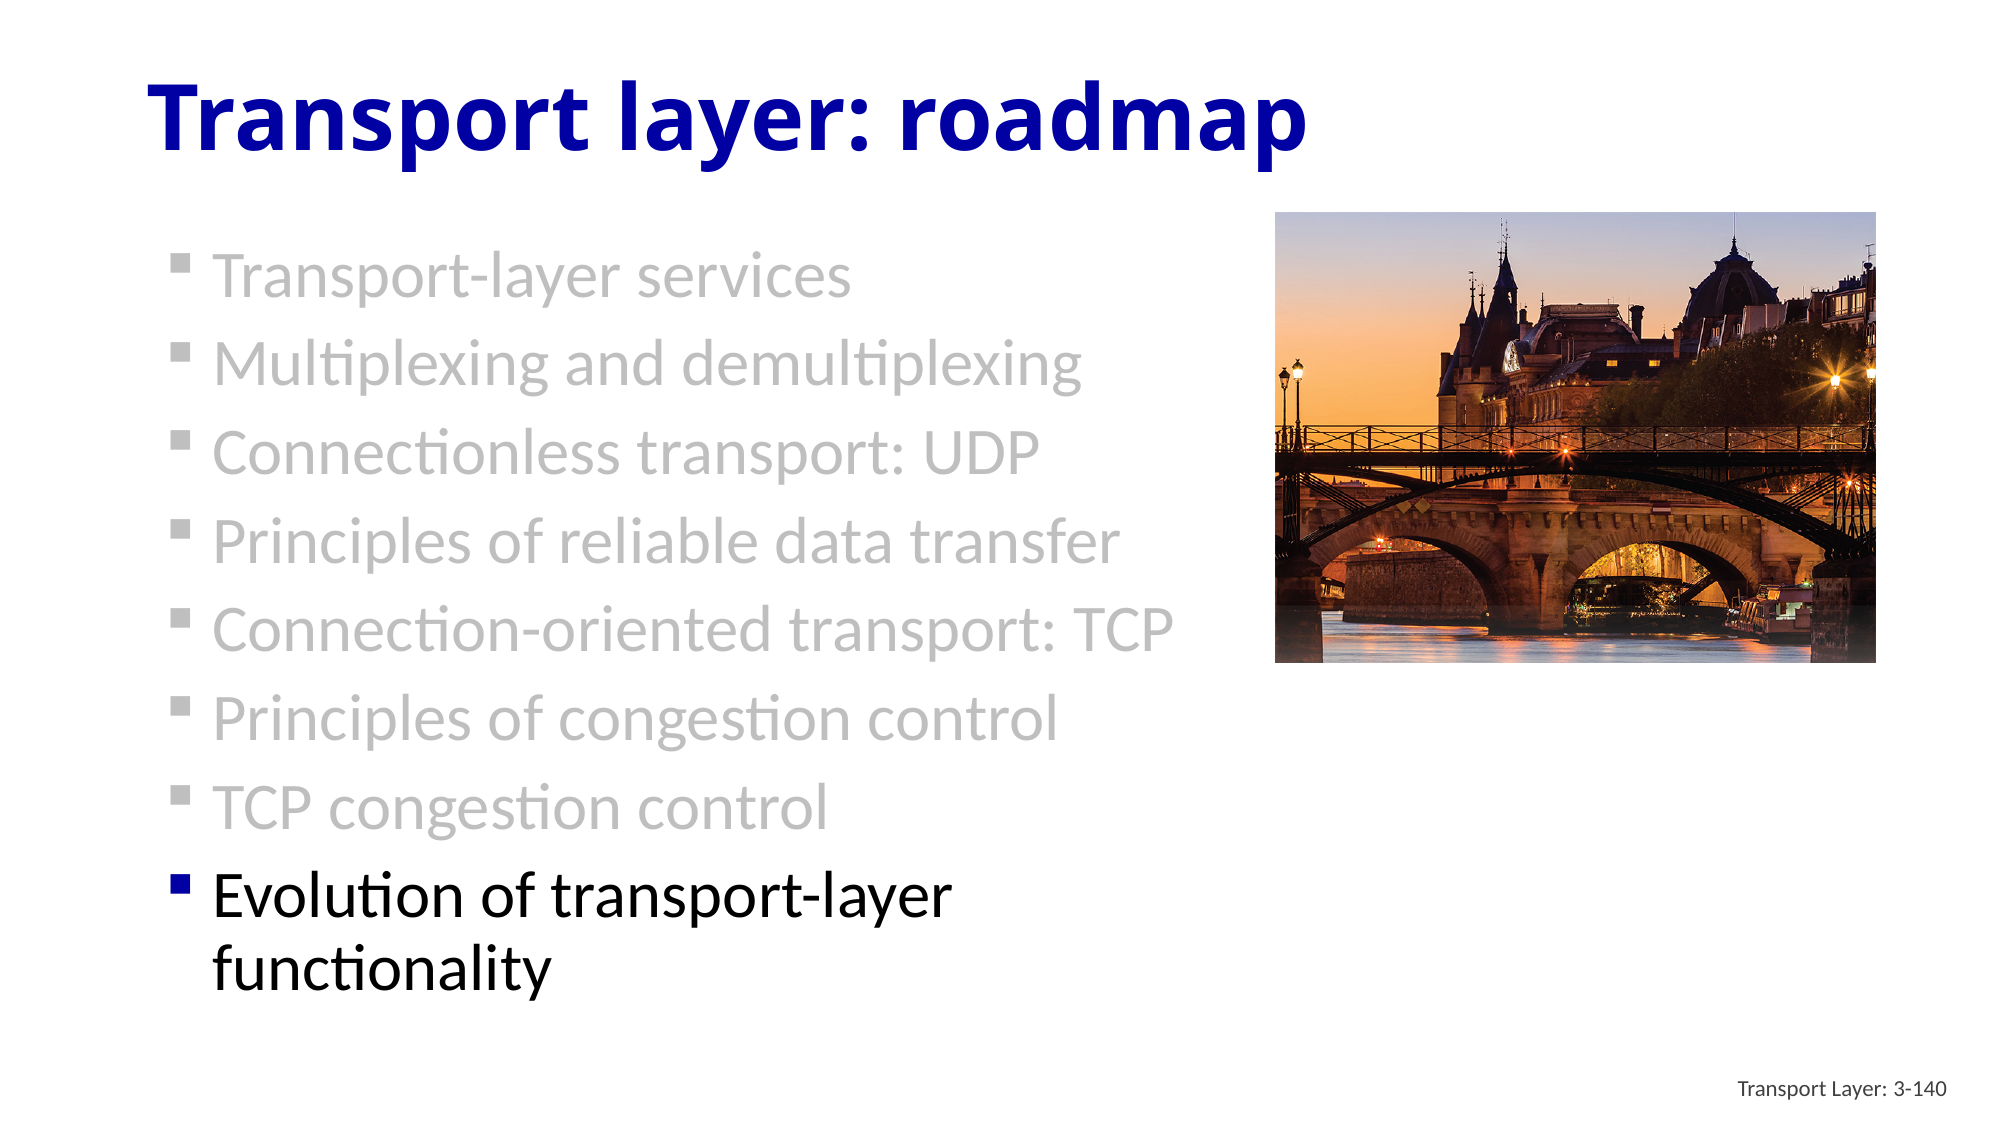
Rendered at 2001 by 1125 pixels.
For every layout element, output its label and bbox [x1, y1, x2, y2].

title [131, 47, 1856, 195]
list [131, 231, 1217, 1057]
picture [1275, 212, 1876, 663]
slide_number [1512, 1056, 1963, 1117]
